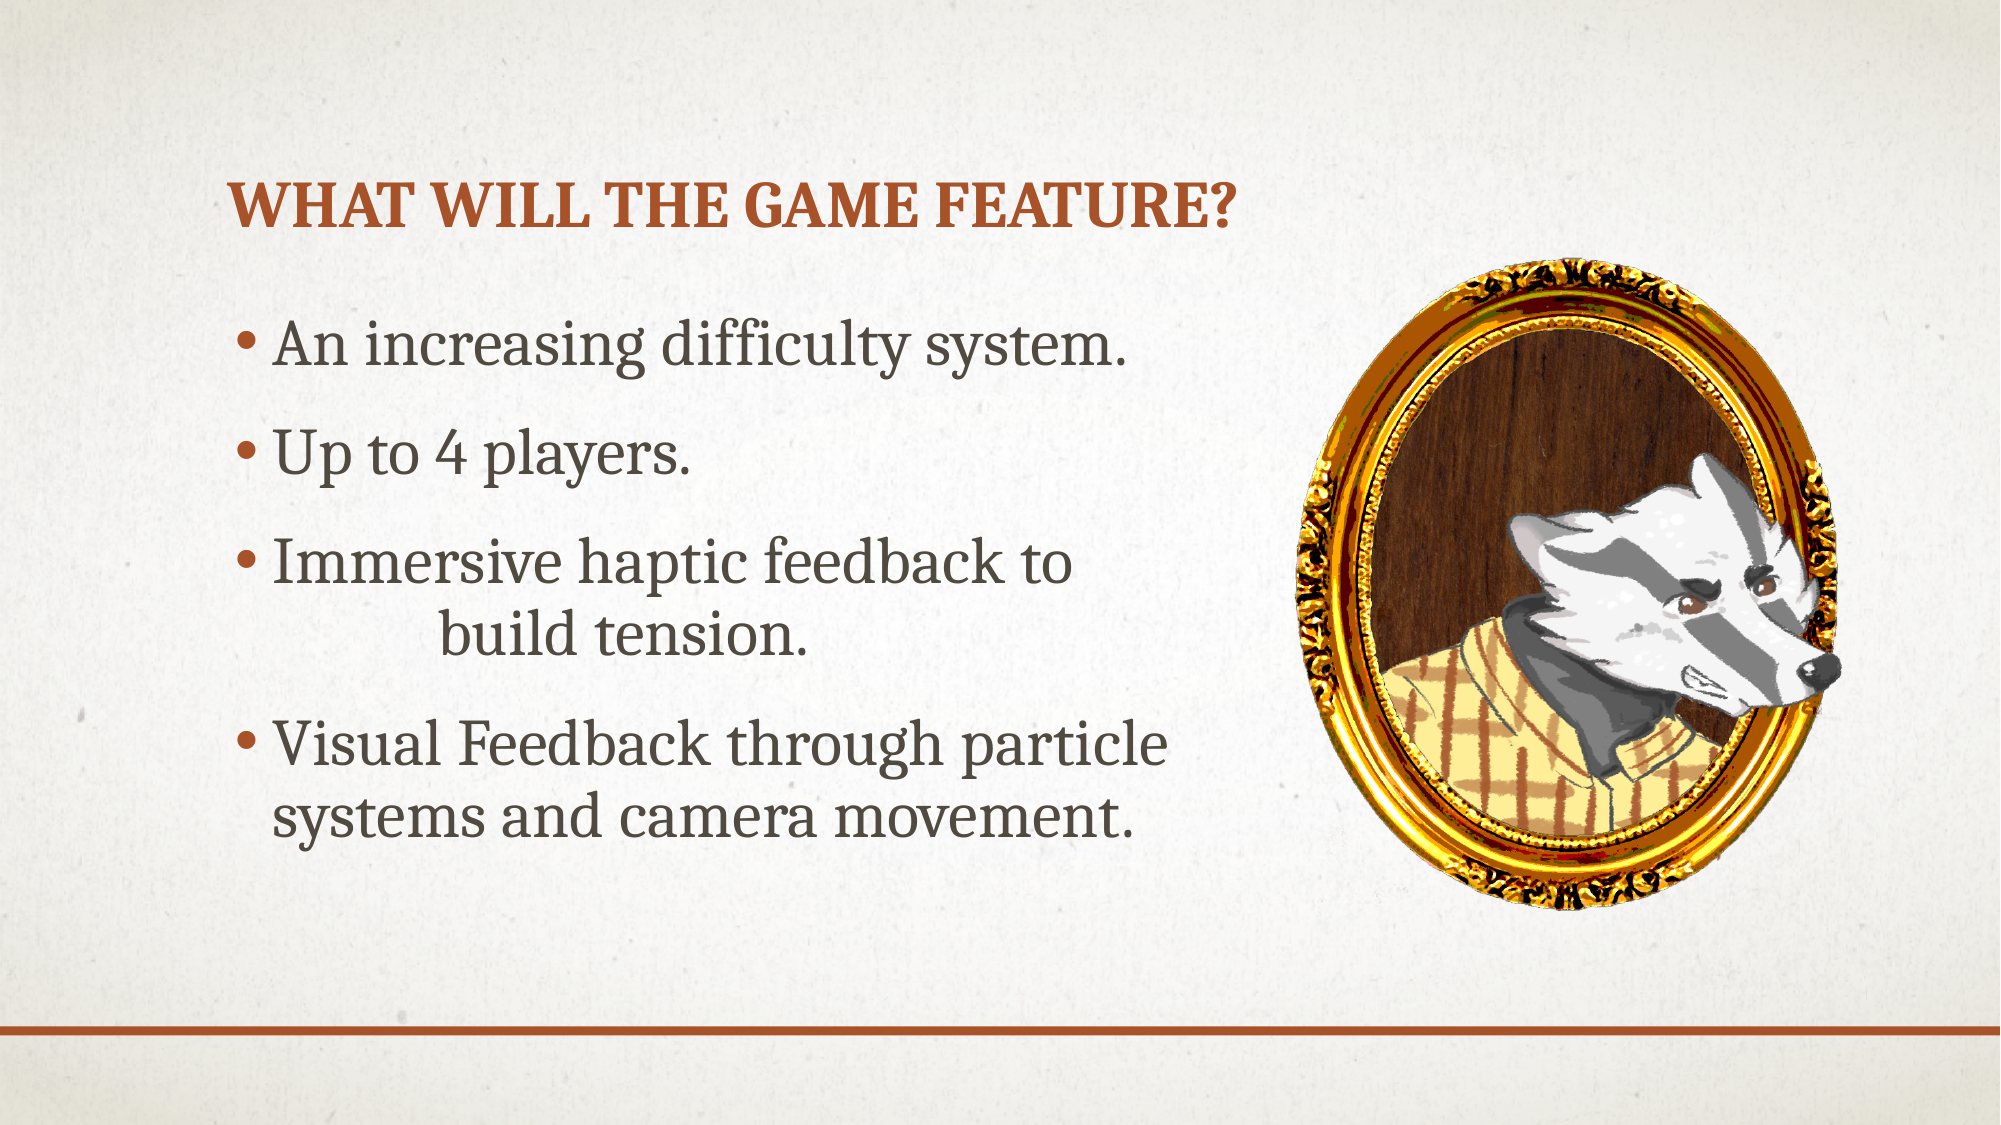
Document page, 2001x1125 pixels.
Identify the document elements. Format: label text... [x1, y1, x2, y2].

picture [0, 0, 2001, 1125]
title What will the game Feature? [212, 62, 1788, 250]
list An increasing difficulty system. Up to 4 players. Immersive haptic feedback to build tension. Visual Feedback through particle systems and camera movement. [212, 299, 1788, 975]
